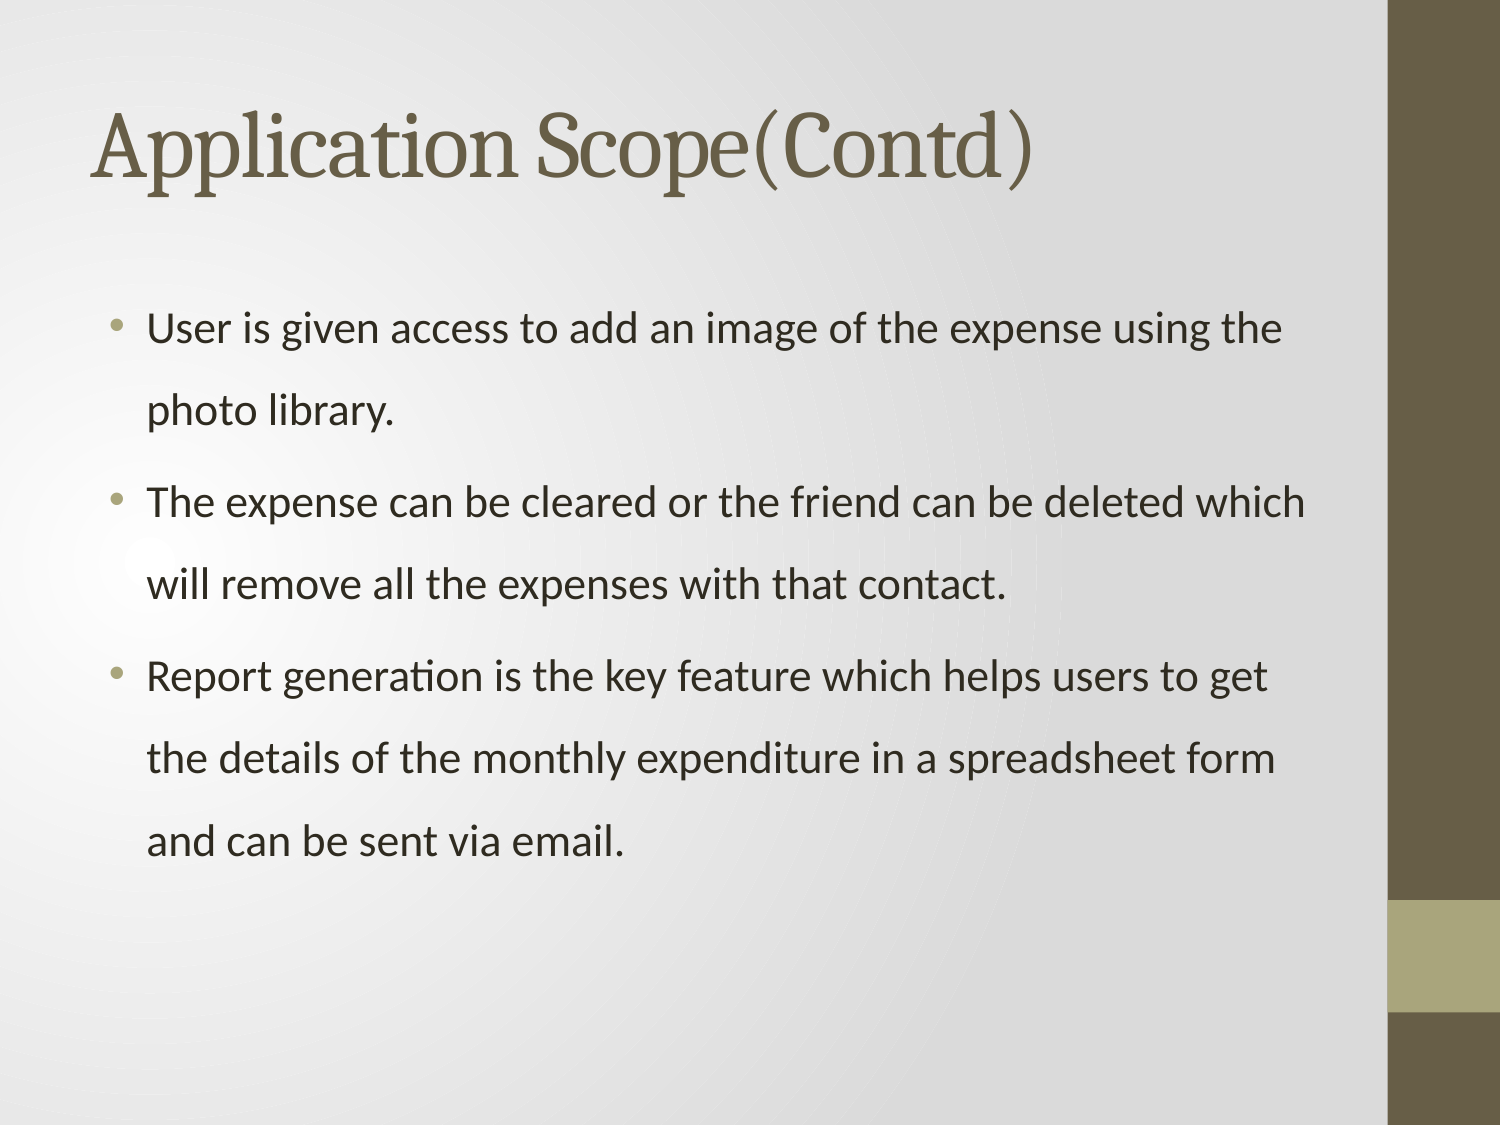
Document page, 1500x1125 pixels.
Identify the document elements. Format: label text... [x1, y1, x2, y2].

list User is given access to add an image of the expense using the photo library. The expense can be cleared or the friend can be deleted which will remove all the expenses with that contact. Report generation is the key feature which helps users to get the details of the monthly expenditure in a spreadsheet form and can be sent via email. [75, 262, 1325, 1050]
title Application Scope(Contd) [75, 45, 1325, 233]
